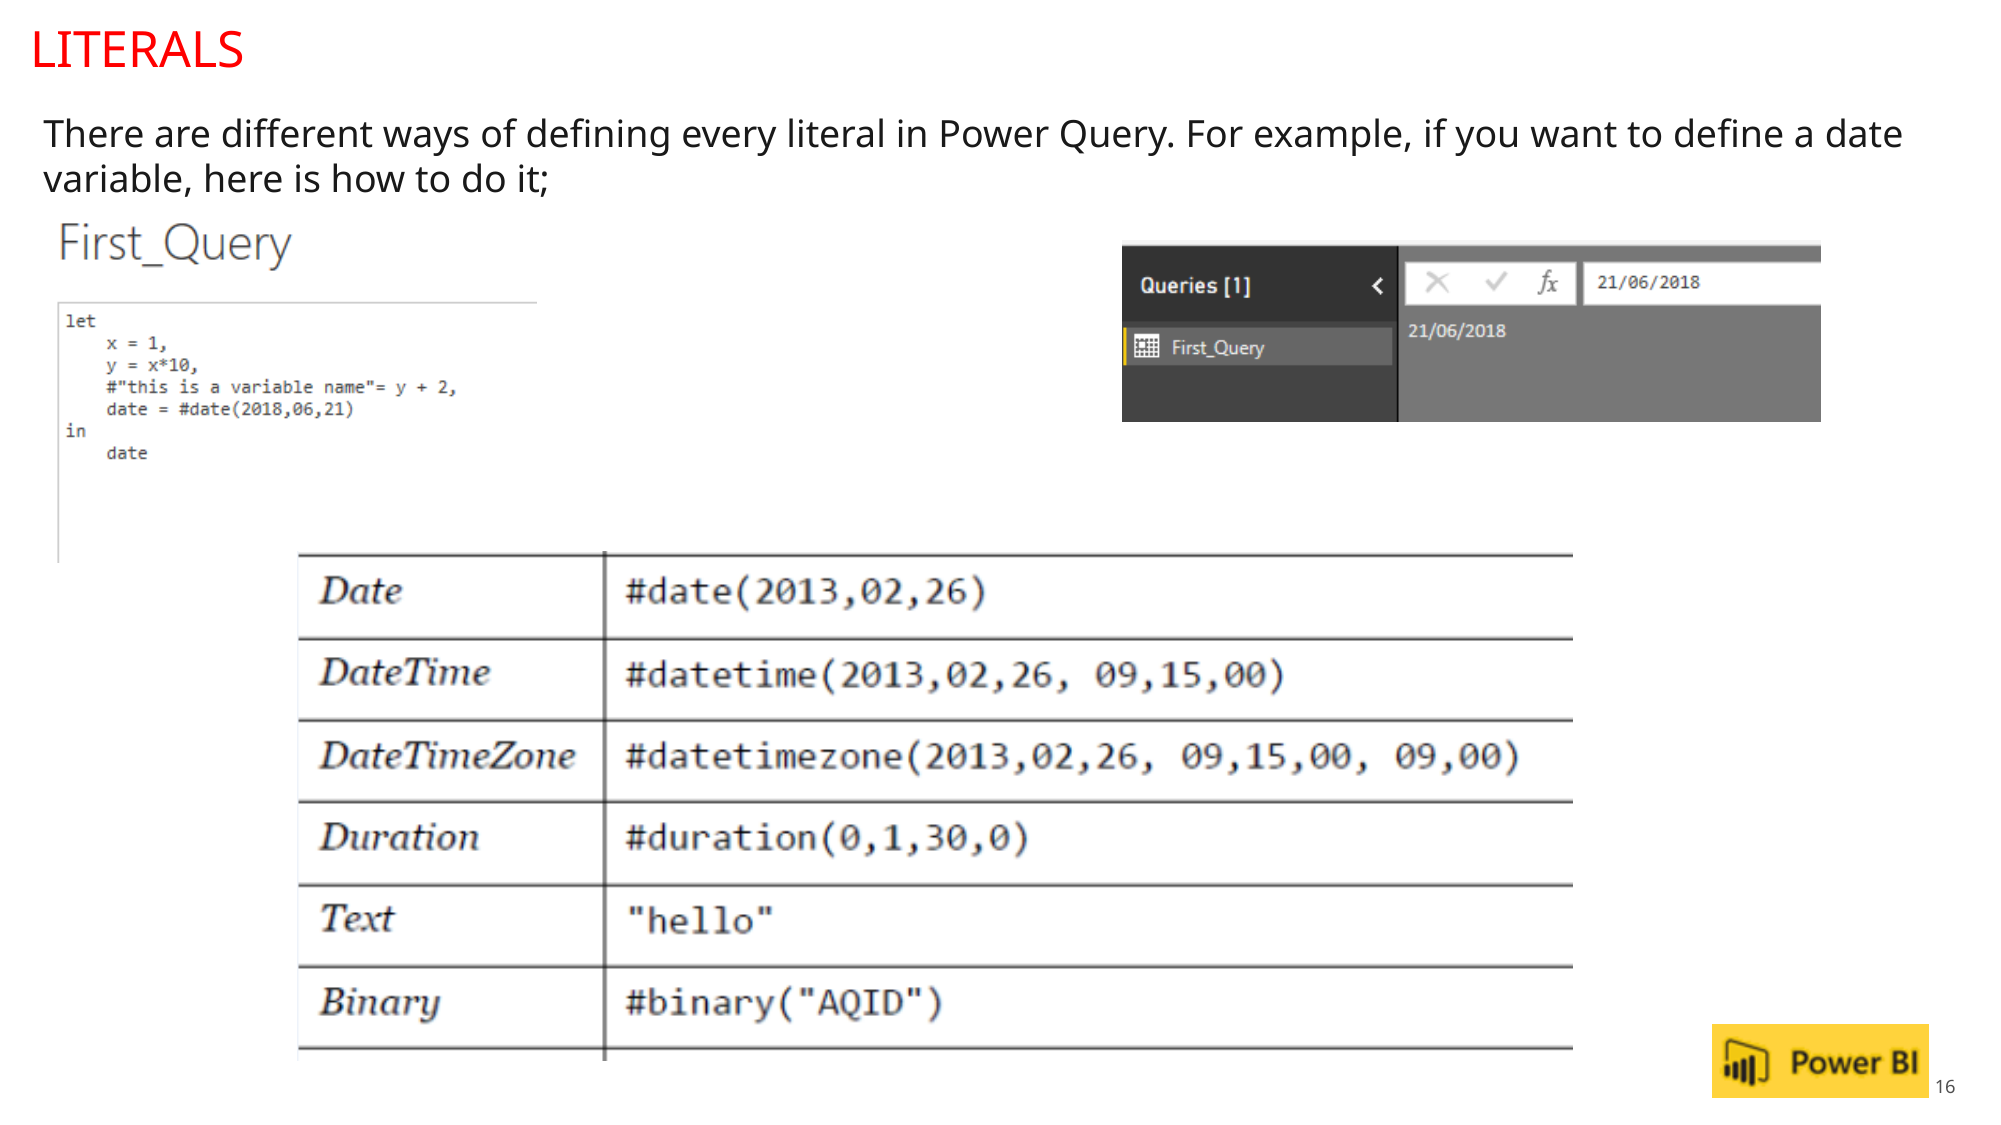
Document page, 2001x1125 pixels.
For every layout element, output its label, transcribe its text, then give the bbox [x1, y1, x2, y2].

picture [1712, 1023, 1929, 1098]
text_box LITERALS [0, 0, 847, 102]
picture [28, 208, 1573, 1062]
picture [1121, 240, 1821, 422]
slide_number 16 [1864, 1076, 1956, 1099]
text_box There are different ways of defining every literal in Power Query. For example, if you want to define a date variable, here is how to do it; [28, 102, 2000, 208]
